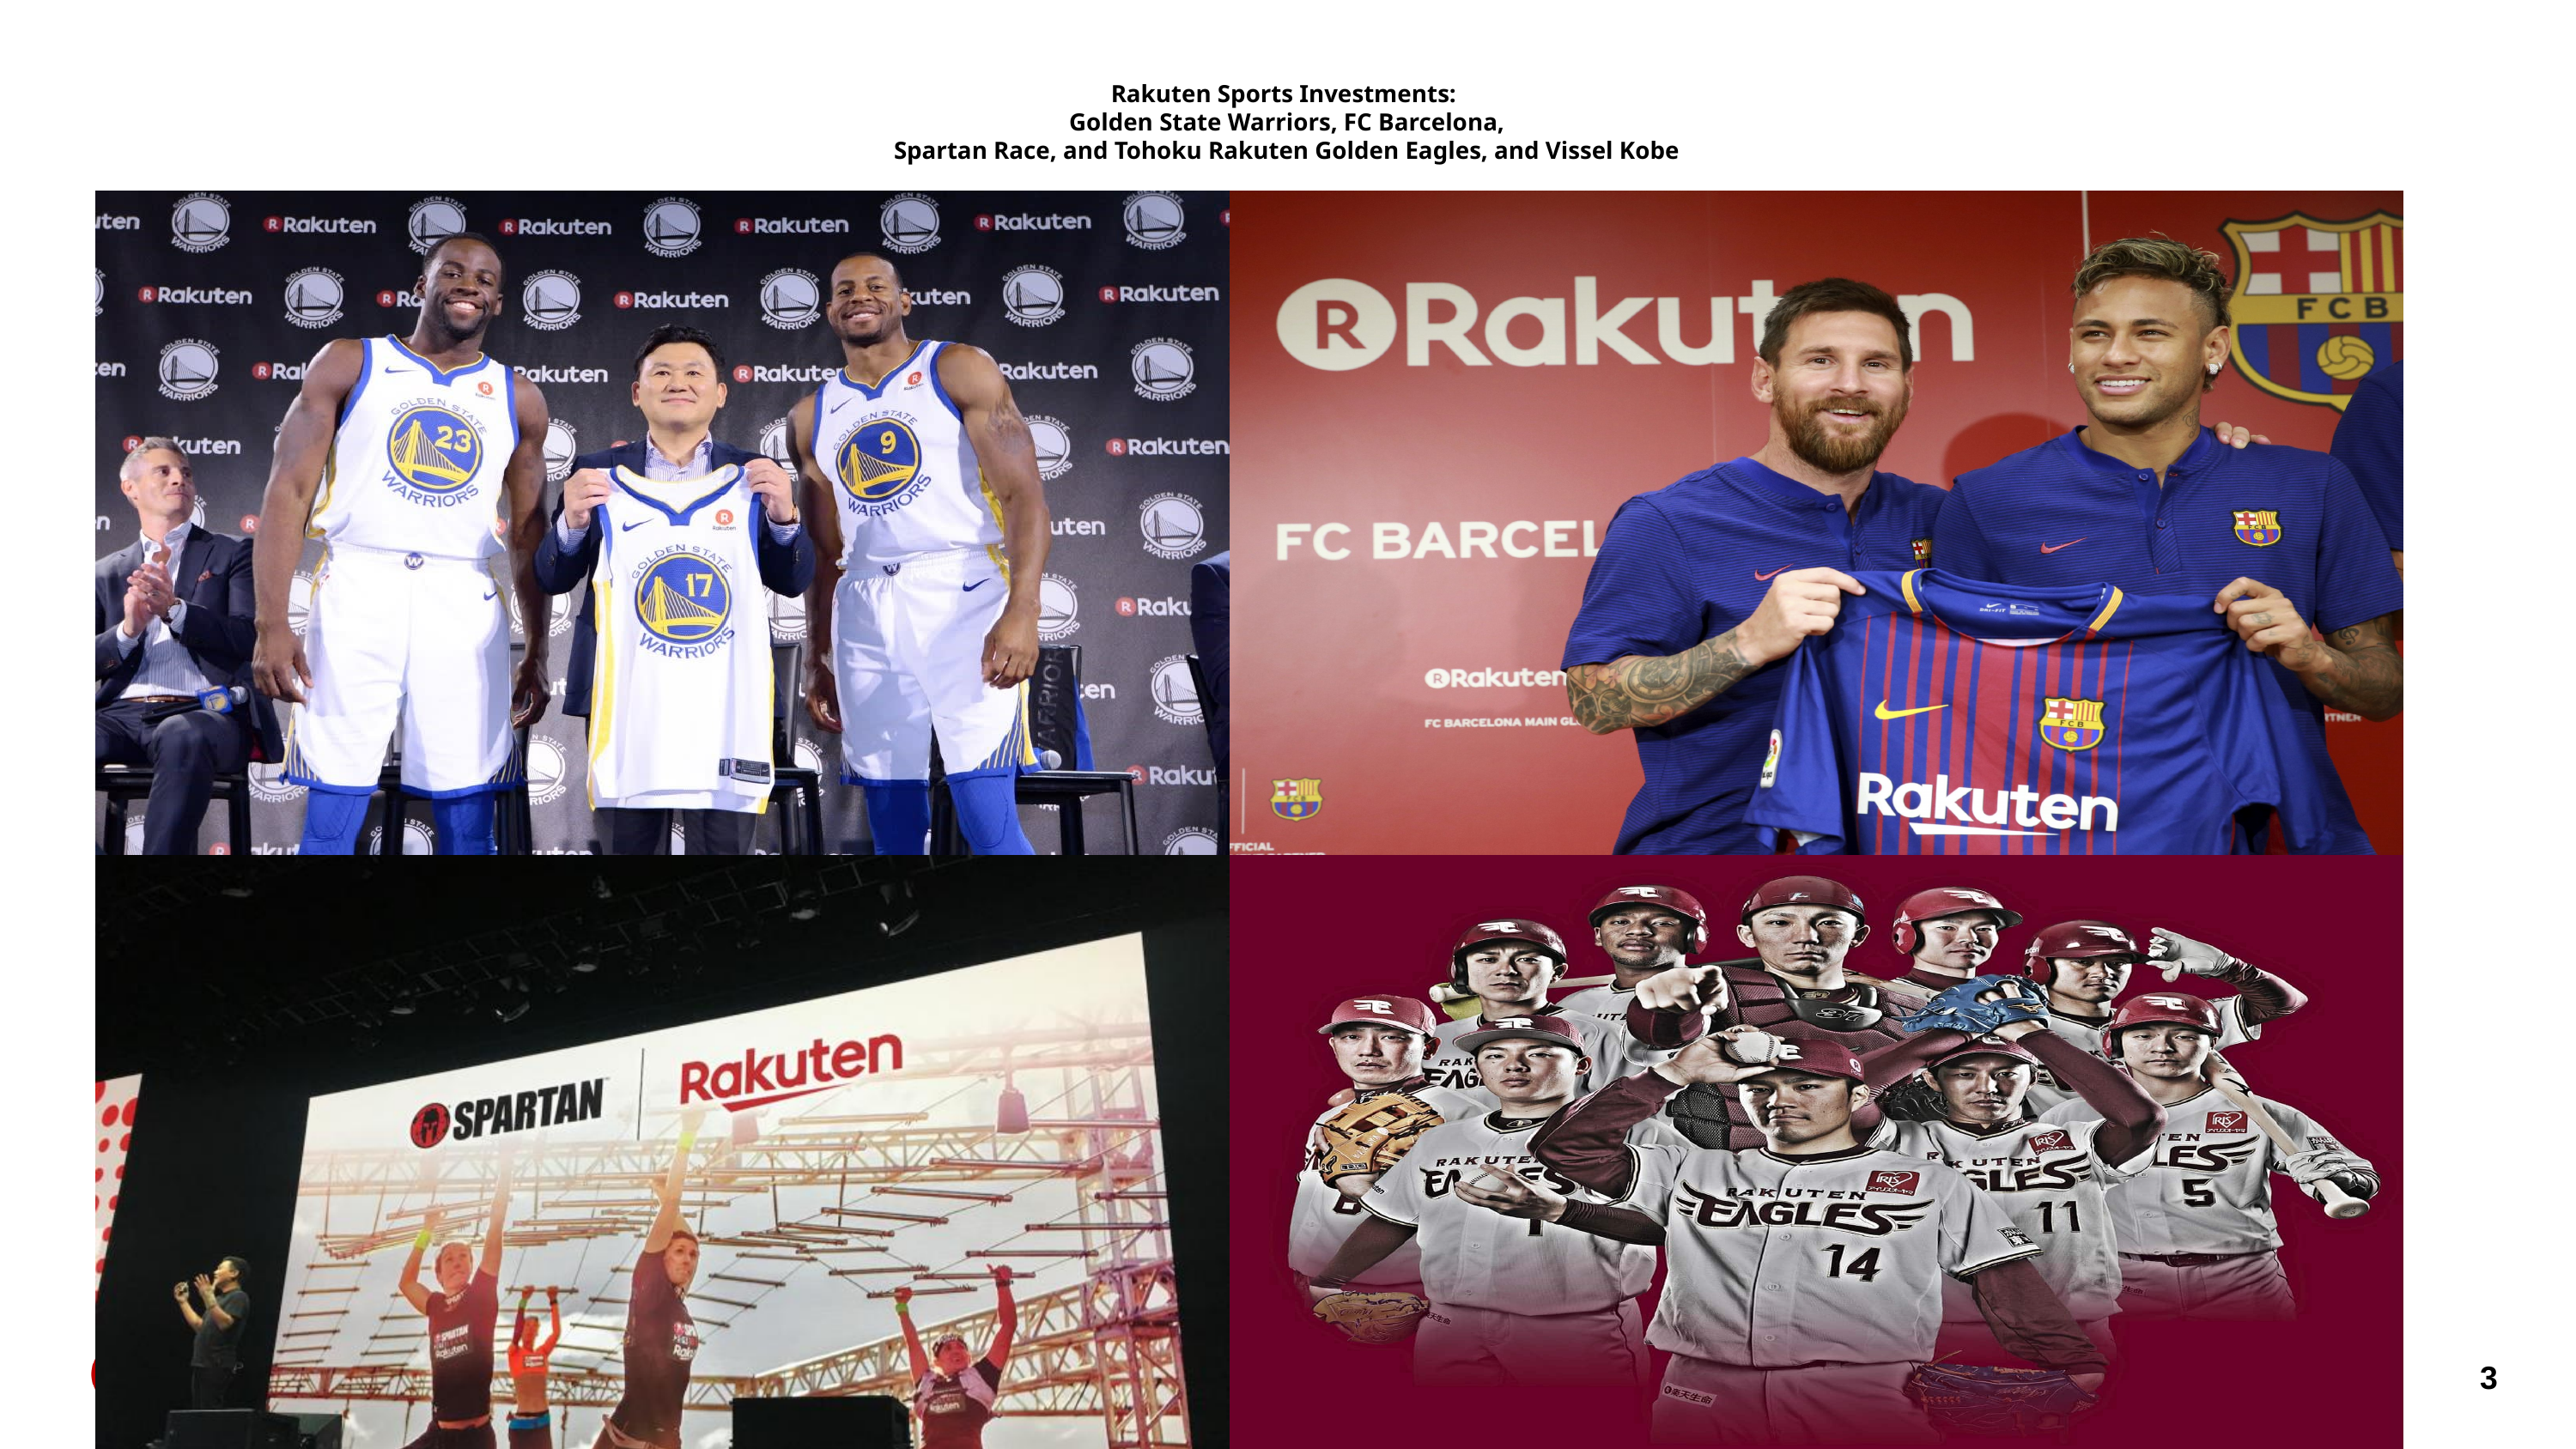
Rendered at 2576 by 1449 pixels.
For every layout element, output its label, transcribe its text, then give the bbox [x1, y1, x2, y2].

picture [95, 191, 2403, 1449]
title Rakuten Sports Investments: Golden State Warriors, FC Barcelona, Spartan Race, and Tohoku Rakuten Golden Eagles, and Vissel Kobe [94, 67, 2486, 233]
